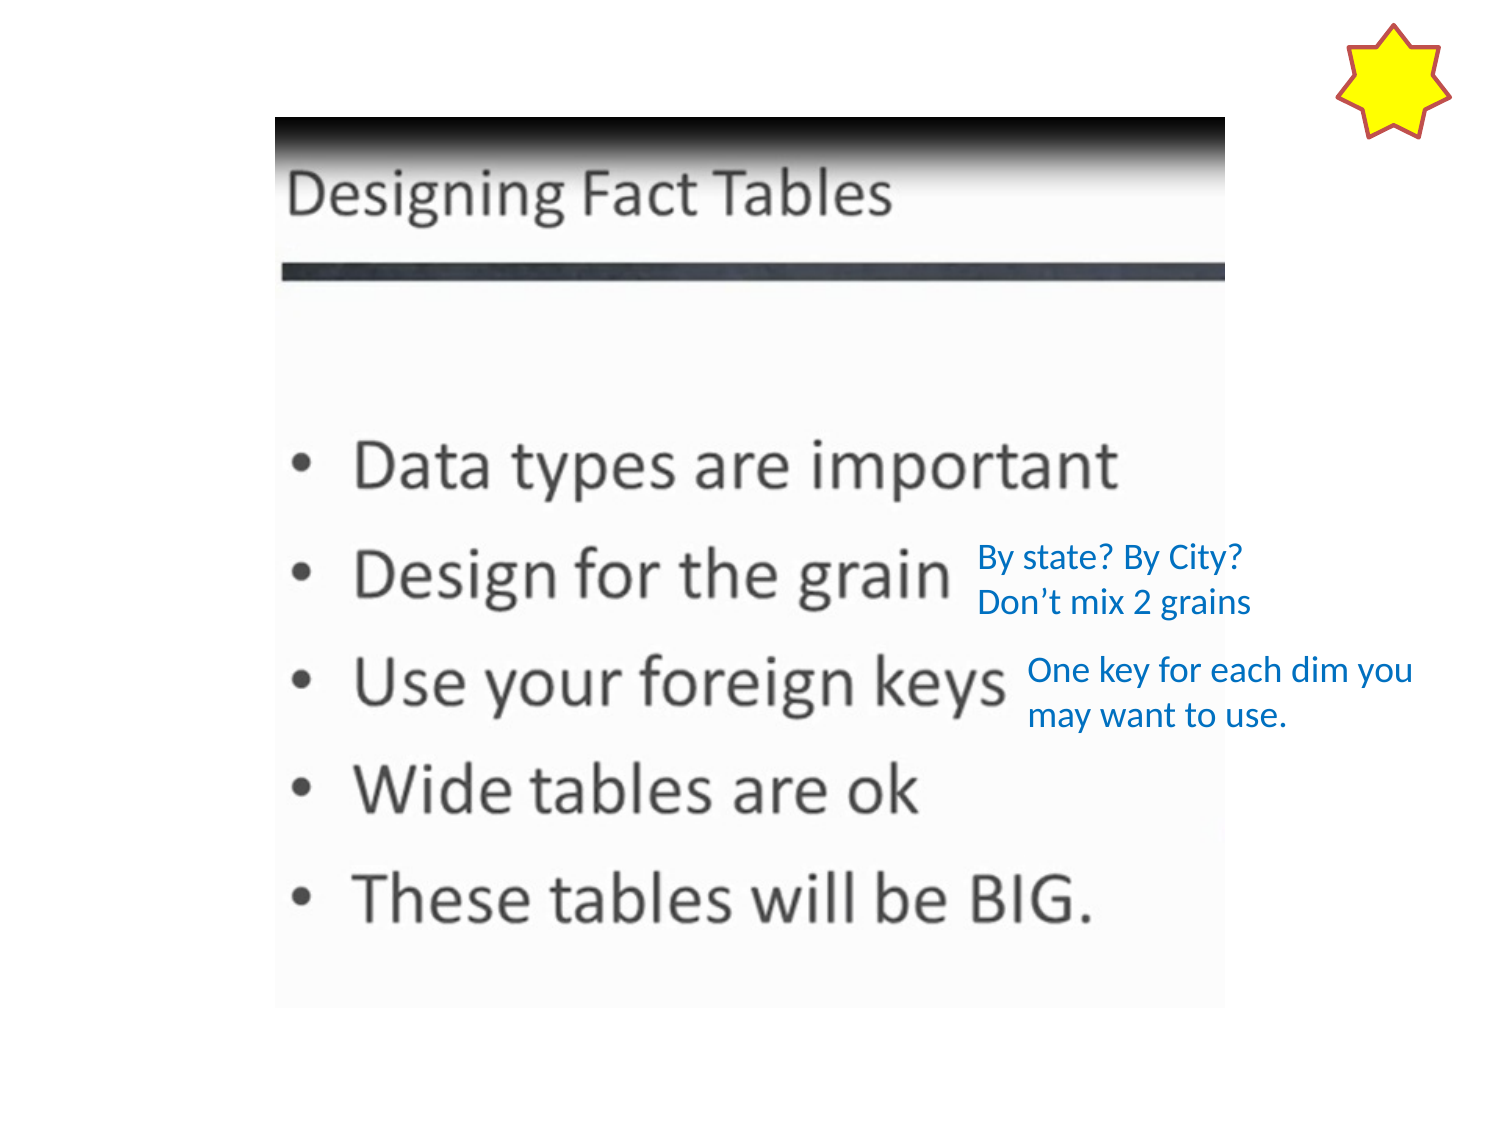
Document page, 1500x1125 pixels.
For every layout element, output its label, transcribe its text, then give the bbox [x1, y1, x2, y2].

text_box By state? By City? Don’t mix 2 grains [1230, 524, 1388, 630]
picture [275, 116, 1225, 1008]
text_box One key for each dim you may want to use. [1230, 637, 1438, 743]
text_box [1335, 22, 1453, 140]
